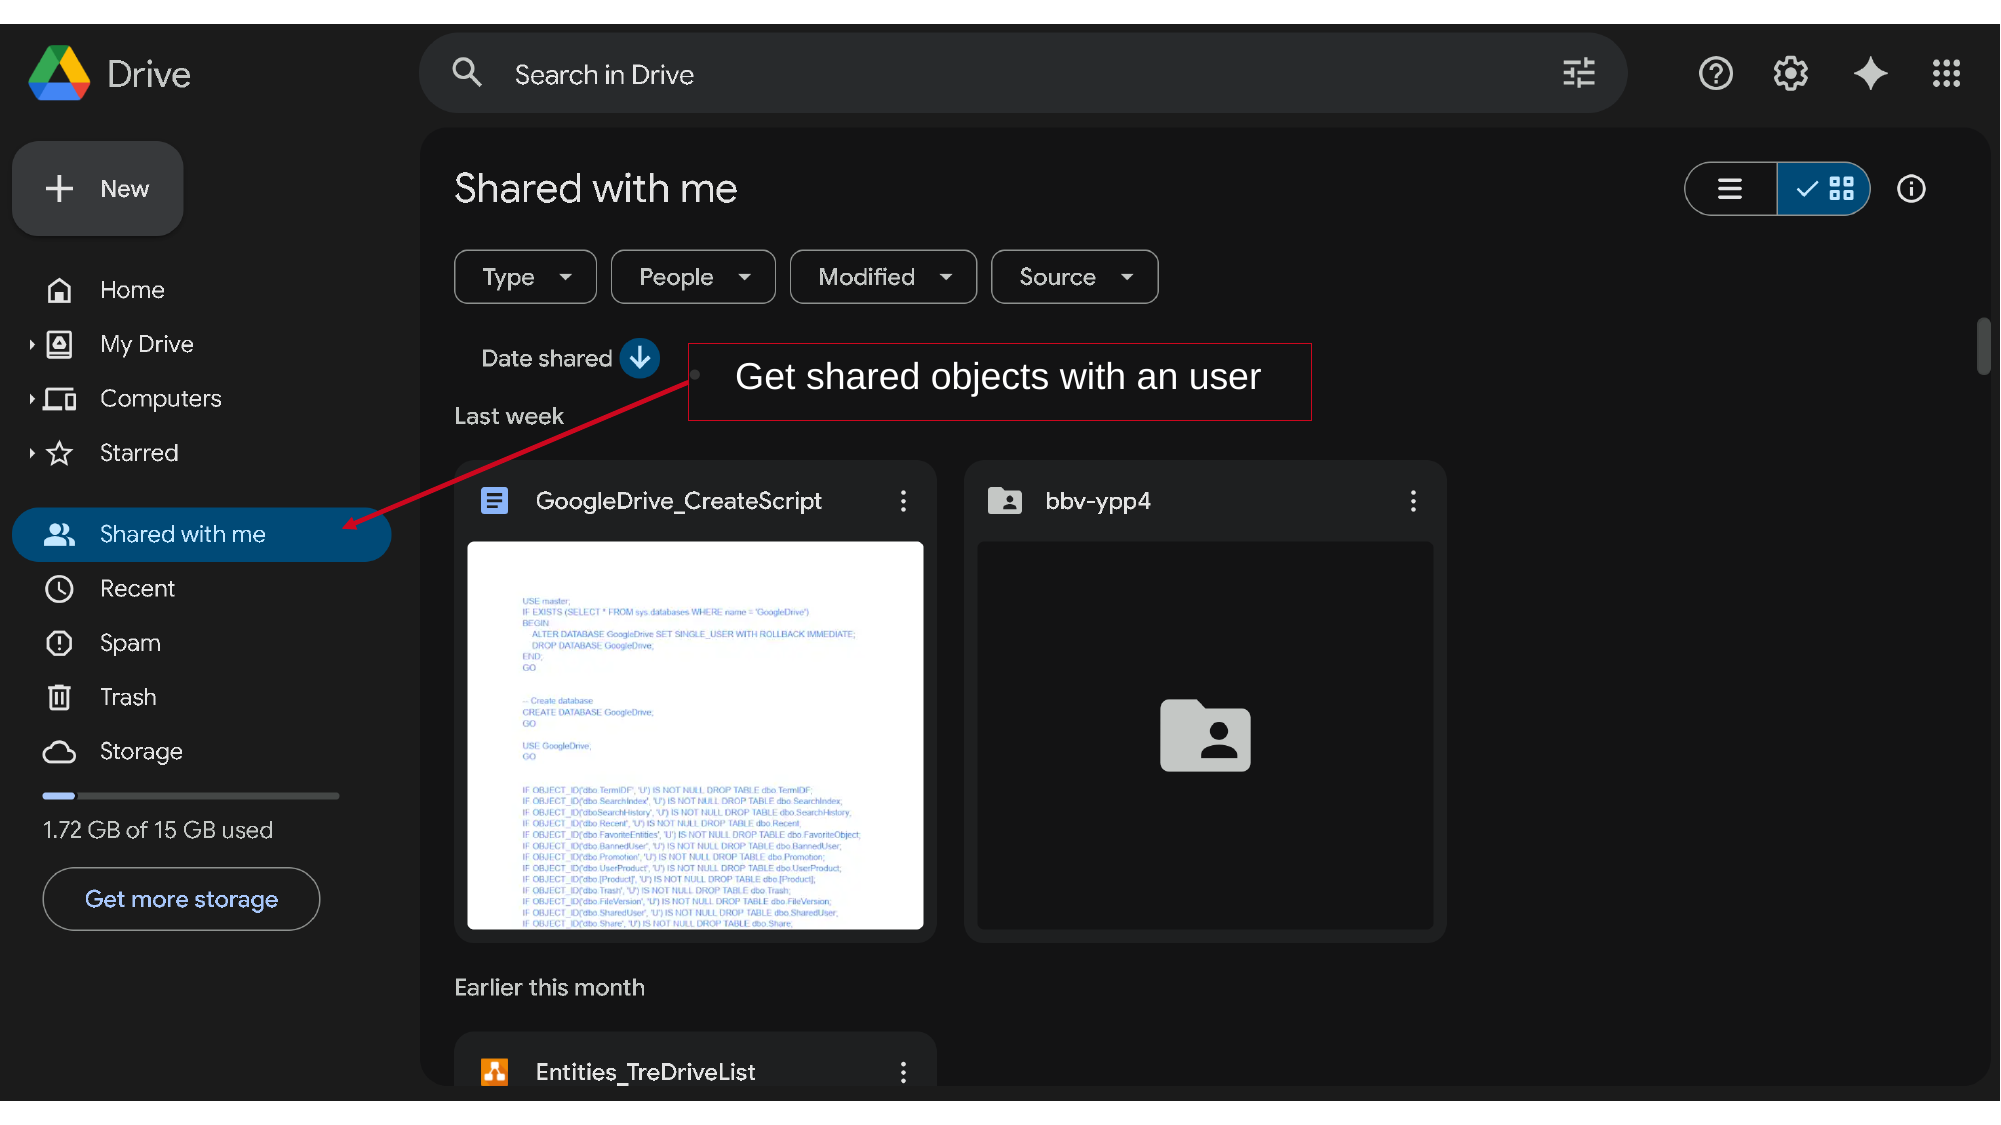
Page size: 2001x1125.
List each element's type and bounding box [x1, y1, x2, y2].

picture [0, 24, 2000, 1101]
text_box [341, 381, 689, 529]
